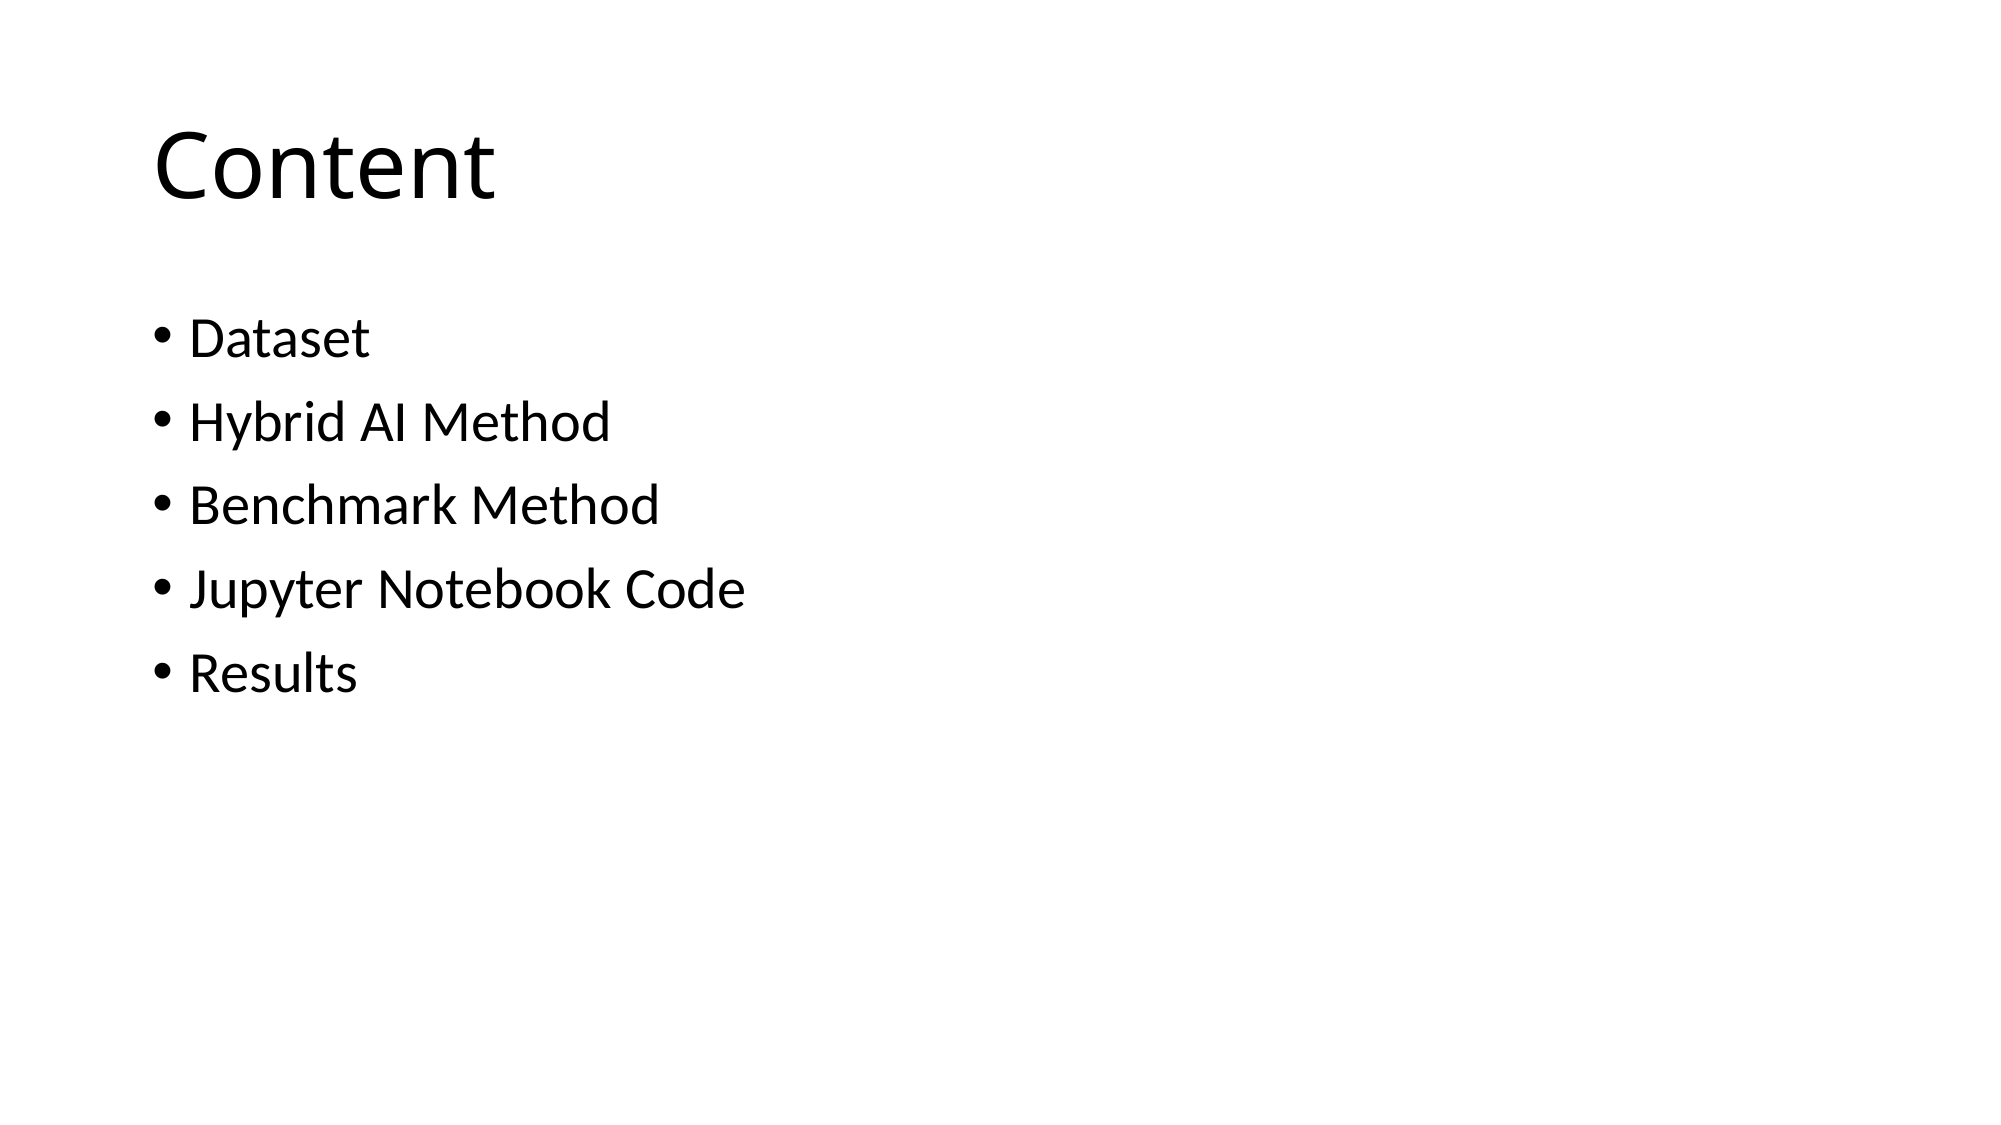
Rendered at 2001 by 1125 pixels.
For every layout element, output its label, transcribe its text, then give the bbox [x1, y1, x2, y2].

title Content [137, 59, 1863, 278]
list Dataset Hybrid AI Method Benchmark Method Jupyter Notebook Code Results [137, 299, 1863, 1014]
